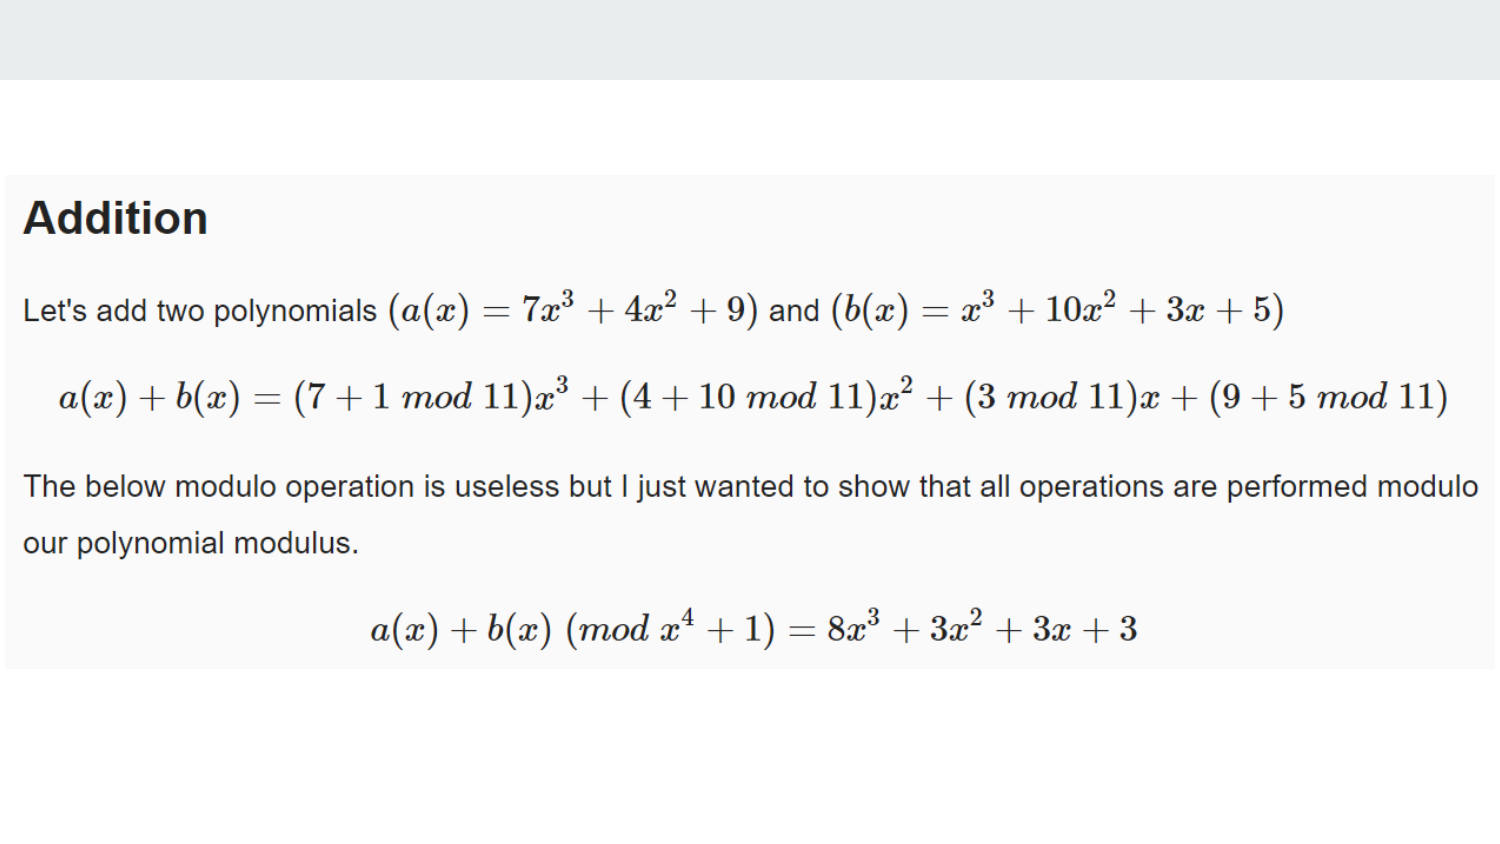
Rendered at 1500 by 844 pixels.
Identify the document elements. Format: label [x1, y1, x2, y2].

picture [5, 175, 1495, 669]
